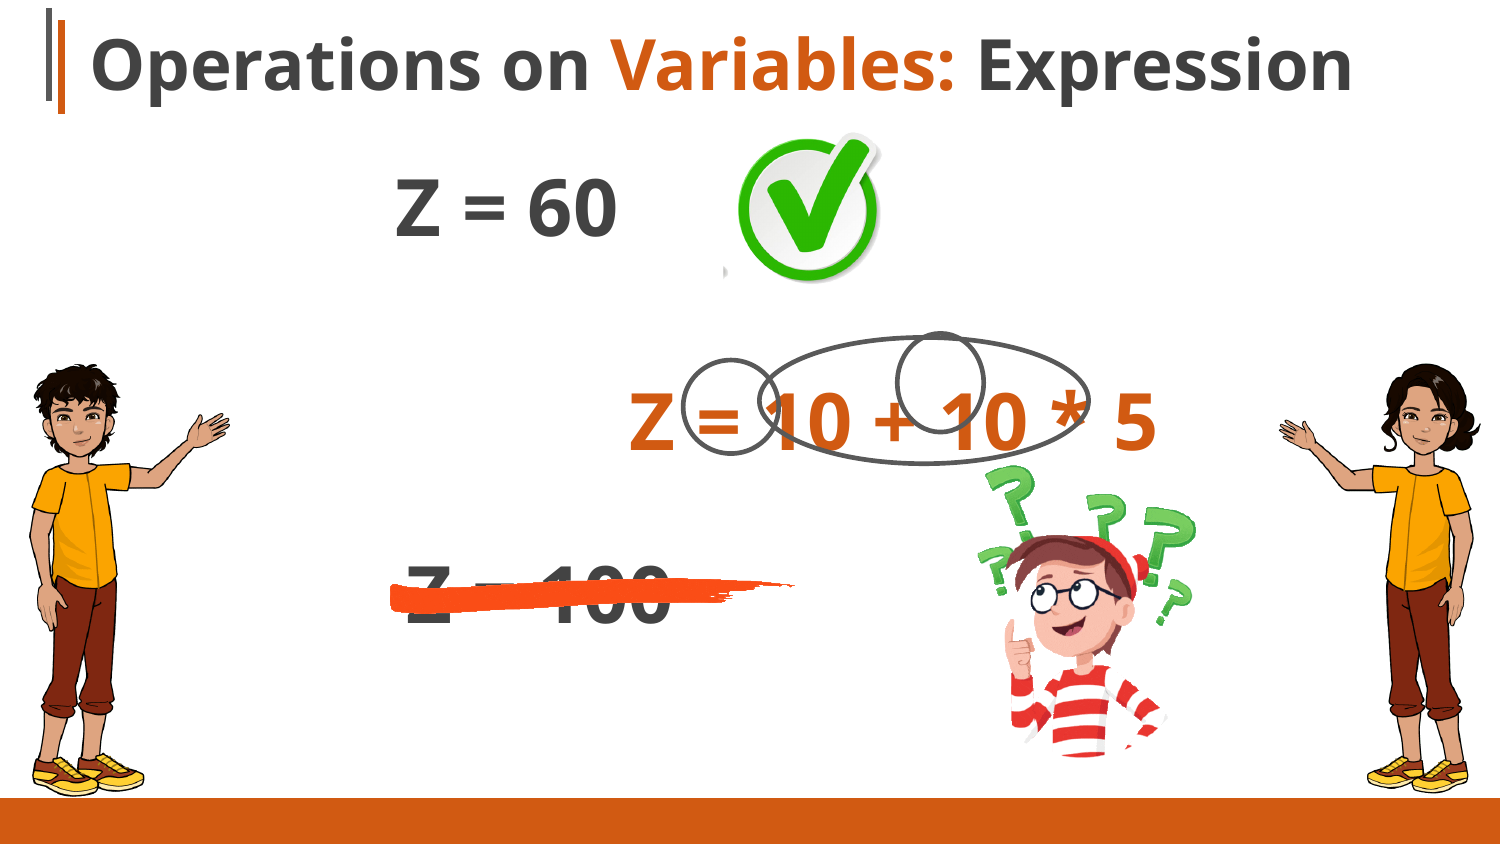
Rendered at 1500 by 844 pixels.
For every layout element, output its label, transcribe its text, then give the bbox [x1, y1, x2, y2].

picture [24, 359, 237, 799]
text_box [0, 798, 1500, 844]
text_box [924, 333, 959, 338]
title Operations on Variables: Expression [74, 0, 1466, 120]
picture [374, 378, 810, 813]
text_box [695, 360, 767, 376]
text_box [772, 337, 1089, 462]
text_box Z = 60 [380, 142, 693, 268]
picture [723, 88, 894, 291]
picture [882, 359, 1483, 813]
text_box Z = 10 + 10 * 5 [164, 249, 1342, 396]
